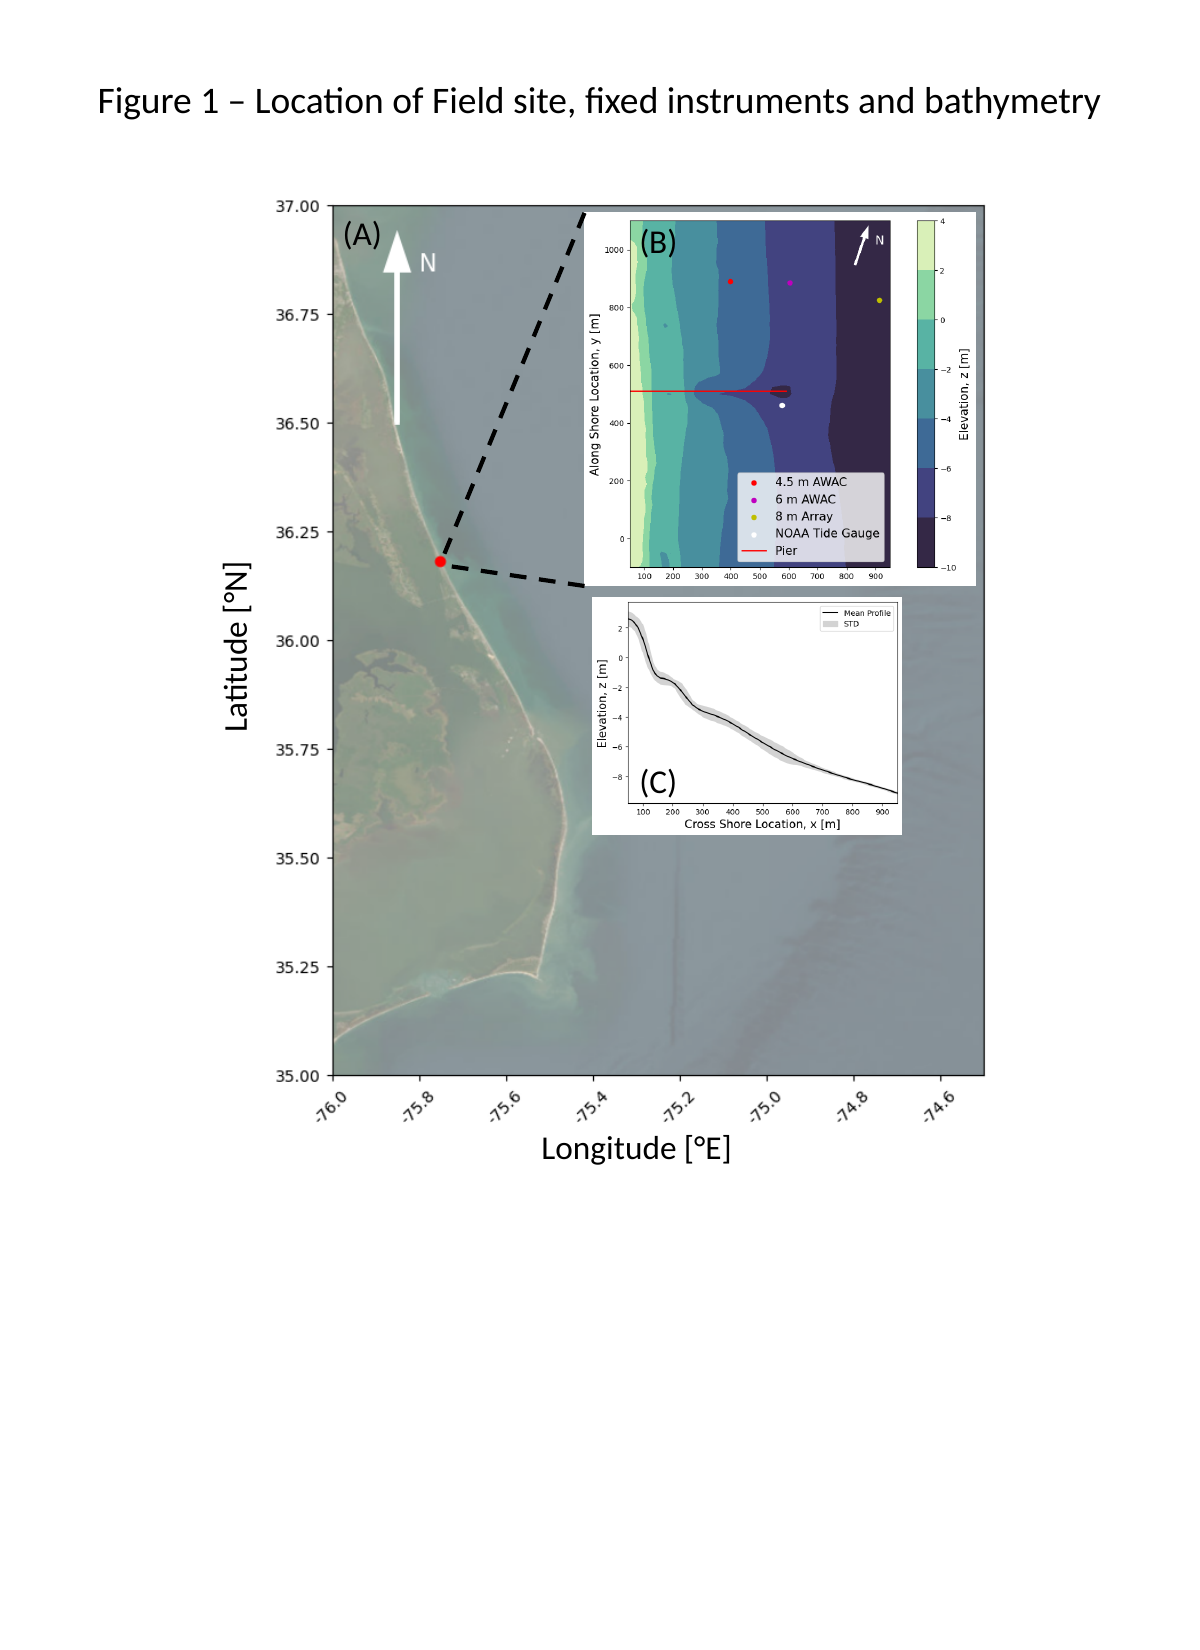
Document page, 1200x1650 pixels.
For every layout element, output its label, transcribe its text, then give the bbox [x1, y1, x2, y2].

text_box Figure 1 – Location of Field site, fixed instruments and bathymetry [82, 68, 1118, 129]
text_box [206, 188, 994, 1175]
